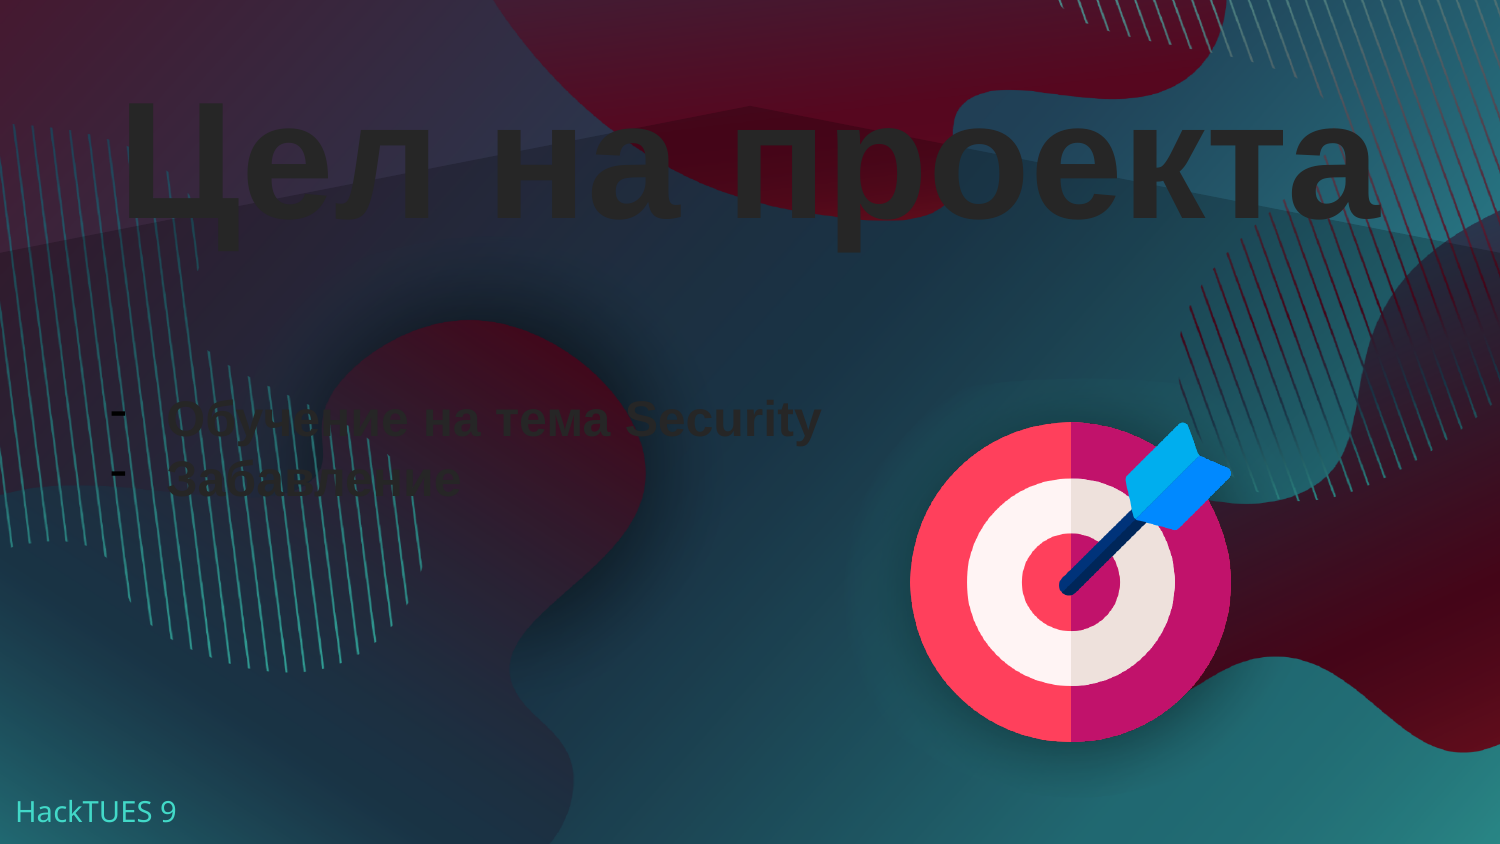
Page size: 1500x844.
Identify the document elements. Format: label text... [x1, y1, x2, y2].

text_box Цел на проекта [65, 44, 1435, 260]
picture [0, 0, 1500, 844]
text_box Обучение на тема Security Забавление [95, 379, 838, 515]
